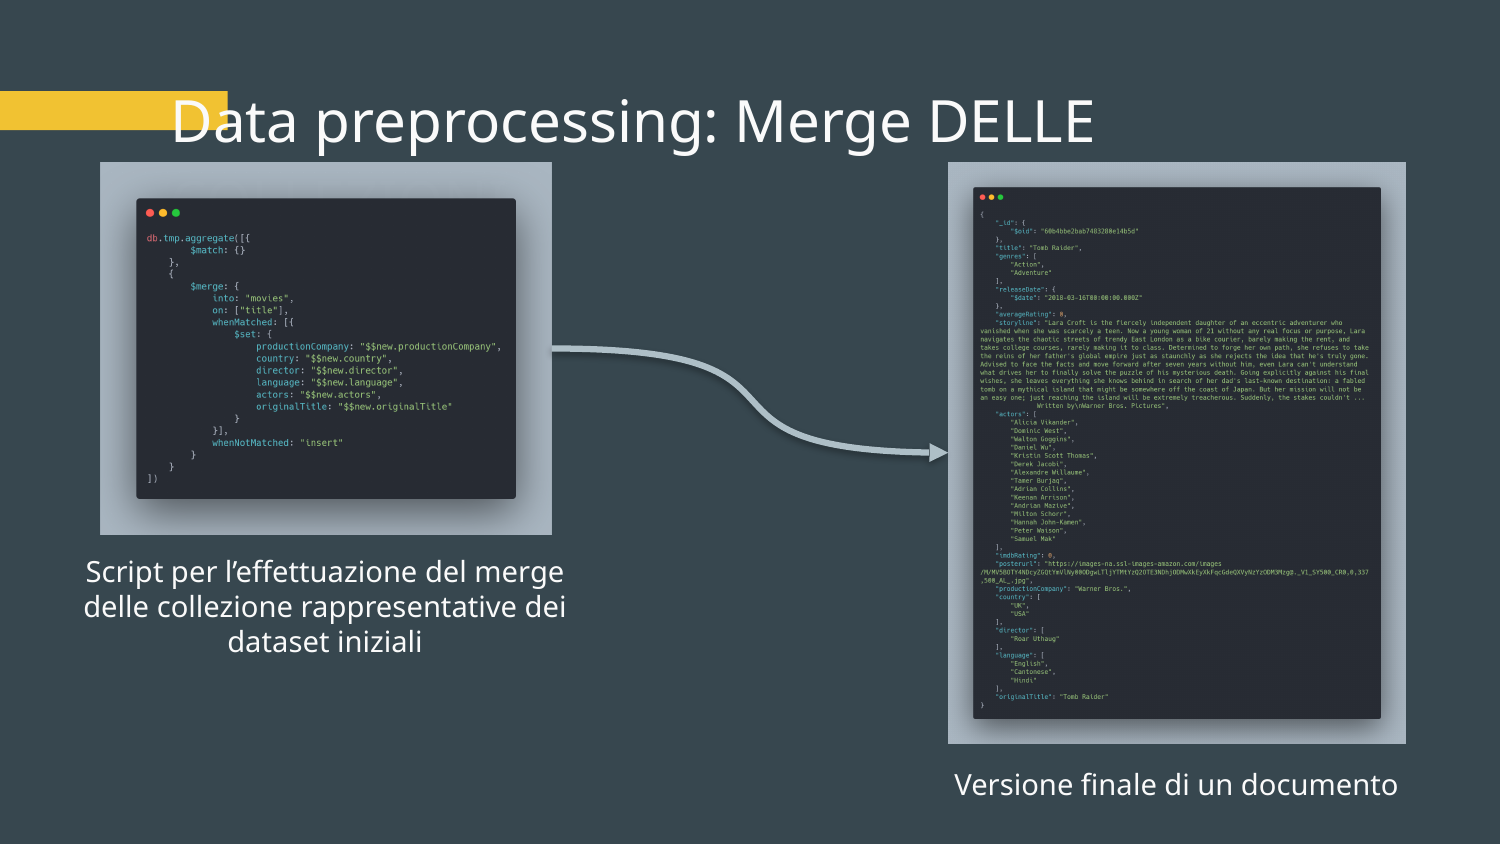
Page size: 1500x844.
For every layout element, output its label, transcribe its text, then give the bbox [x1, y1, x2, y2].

text_box Versione finale di un documento [939, 759, 1414, 809]
title Data preprocessing: Merge DELLE COLLEZIONI [155, 59, 1348, 142]
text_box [551, 348, 949, 453]
picture [100, 161, 552, 536]
text_box Script per l’effettuazione del merge delle collezione rappresentative dei dataset iniziali [68, 545, 582, 666]
picture [948, 161, 1406, 744]
